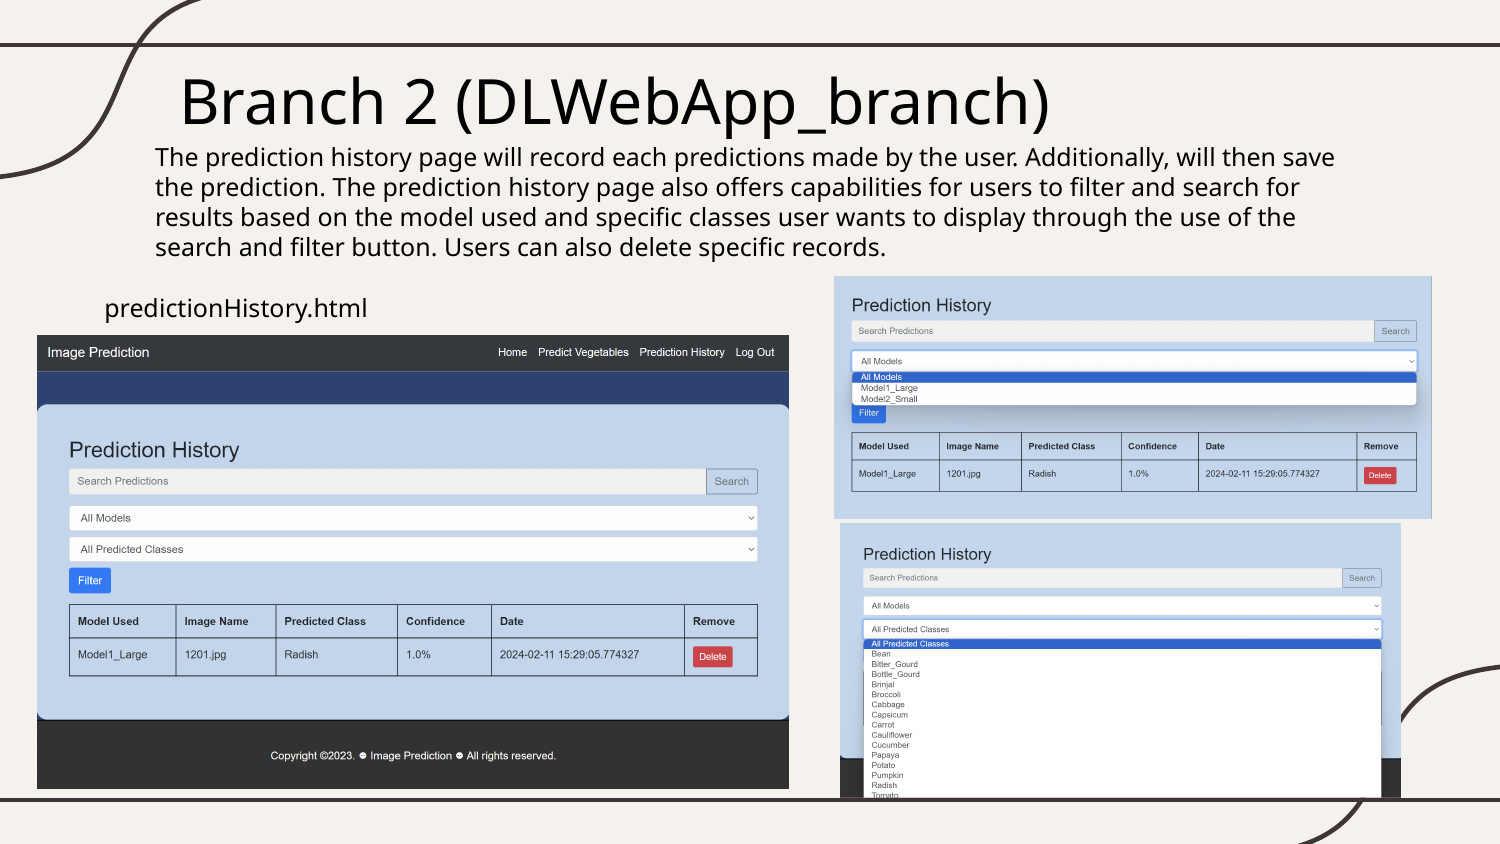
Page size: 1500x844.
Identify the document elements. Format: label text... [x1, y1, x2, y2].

text_box The prediction history page will record each predictions made by the user. Additionally, will then save the prediction. The prediction history page also offers capabilities for users to filter and search for results based on the model used and specific classes user wants to display through the use of the search and filter button. Users can also delete specific records. [140, 134, 1360, 269]
text_box predictionHistory.html [89, 285, 426, 330]
picture [37, 334, 789, 790]
picture [840, 523, 1401, 798]
picture [834, 275, 1432, 519]
text_box Branch 2 (DLWebApp_branch) [164, 54, 1250, 134]
